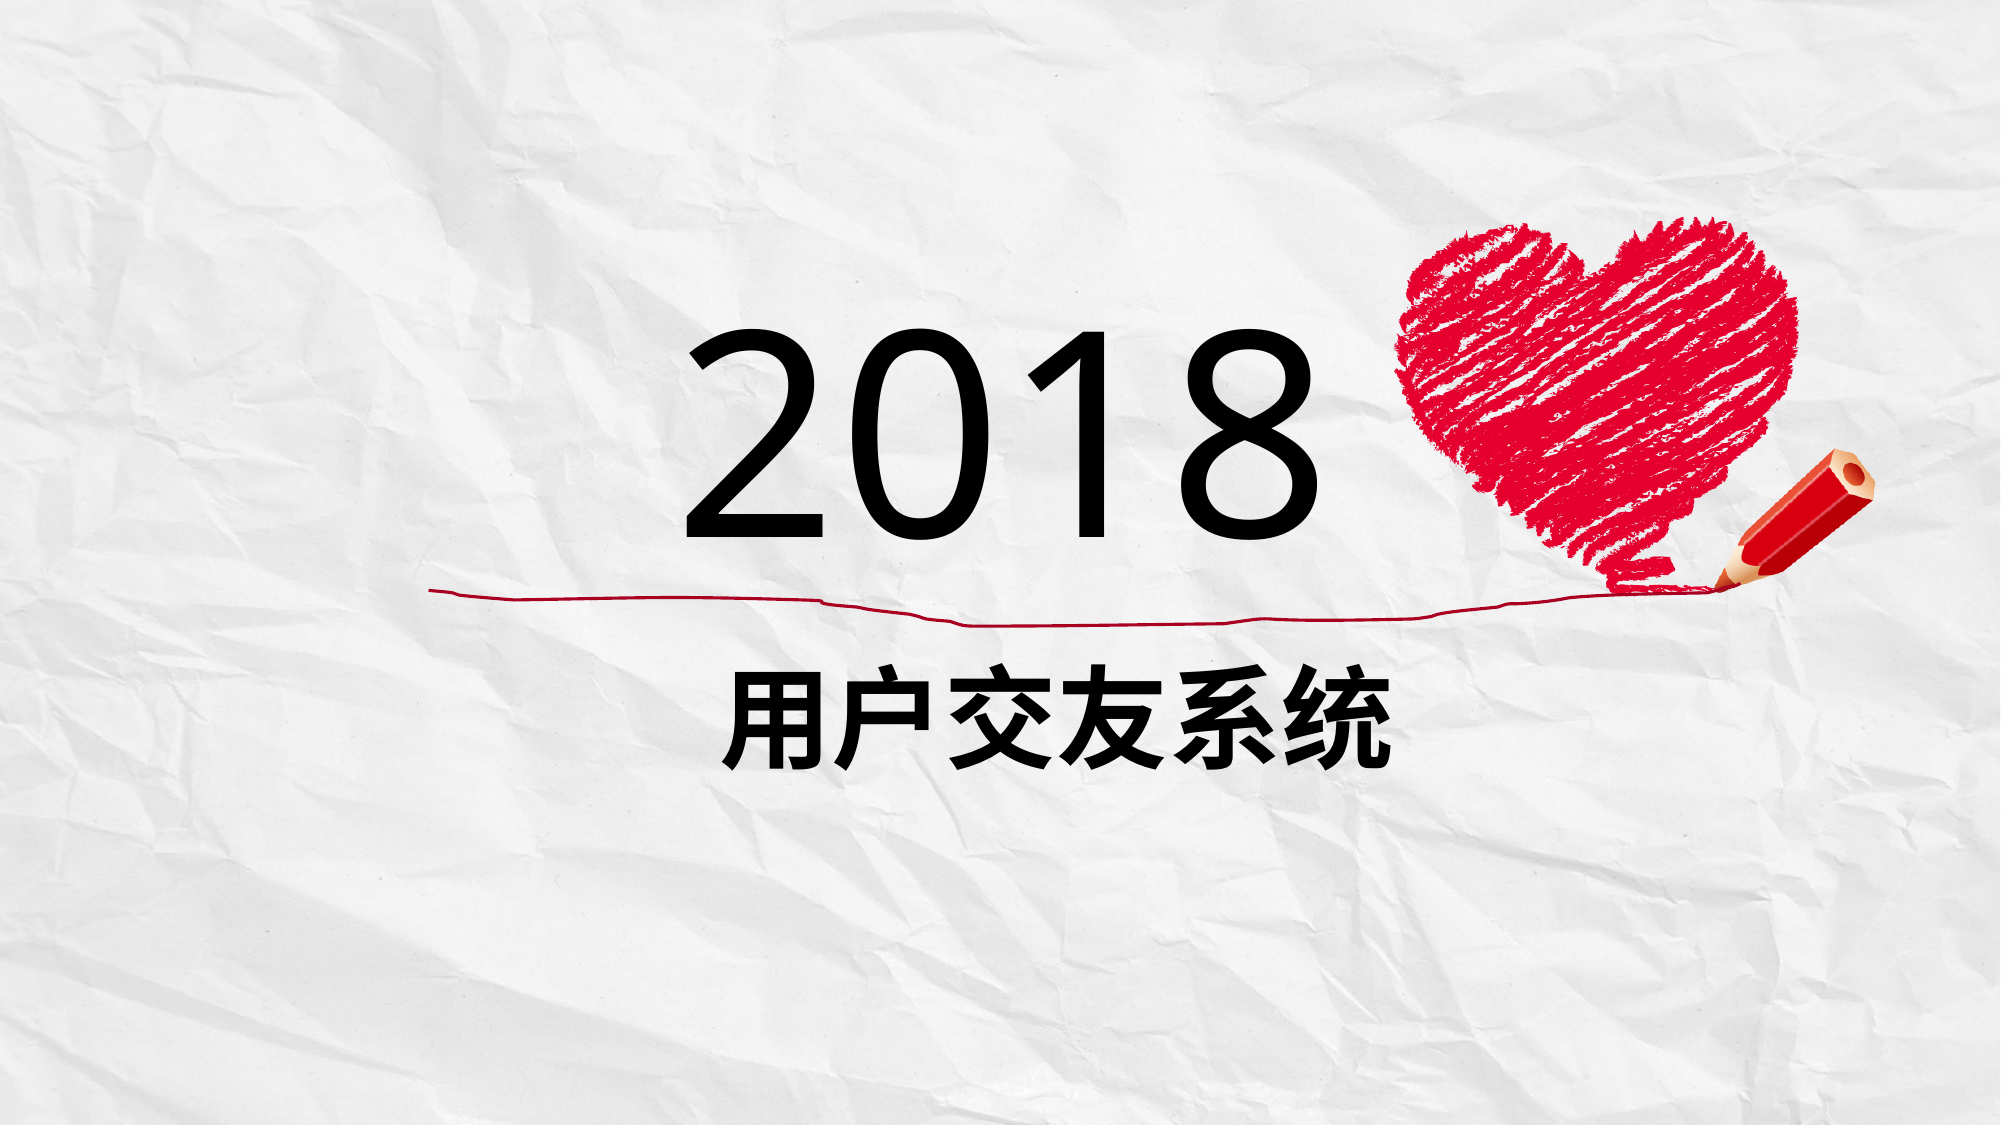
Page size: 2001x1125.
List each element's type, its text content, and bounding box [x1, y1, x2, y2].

text_box [820, 585, 1593, 628]
text_box 用户交友系统 [704, 640, 1410, 790]
text_box [428, 589, 622, 601]
picture [0, 0, 2001, 1125]
text_box 2018 [622, 242, 1383, 603]
